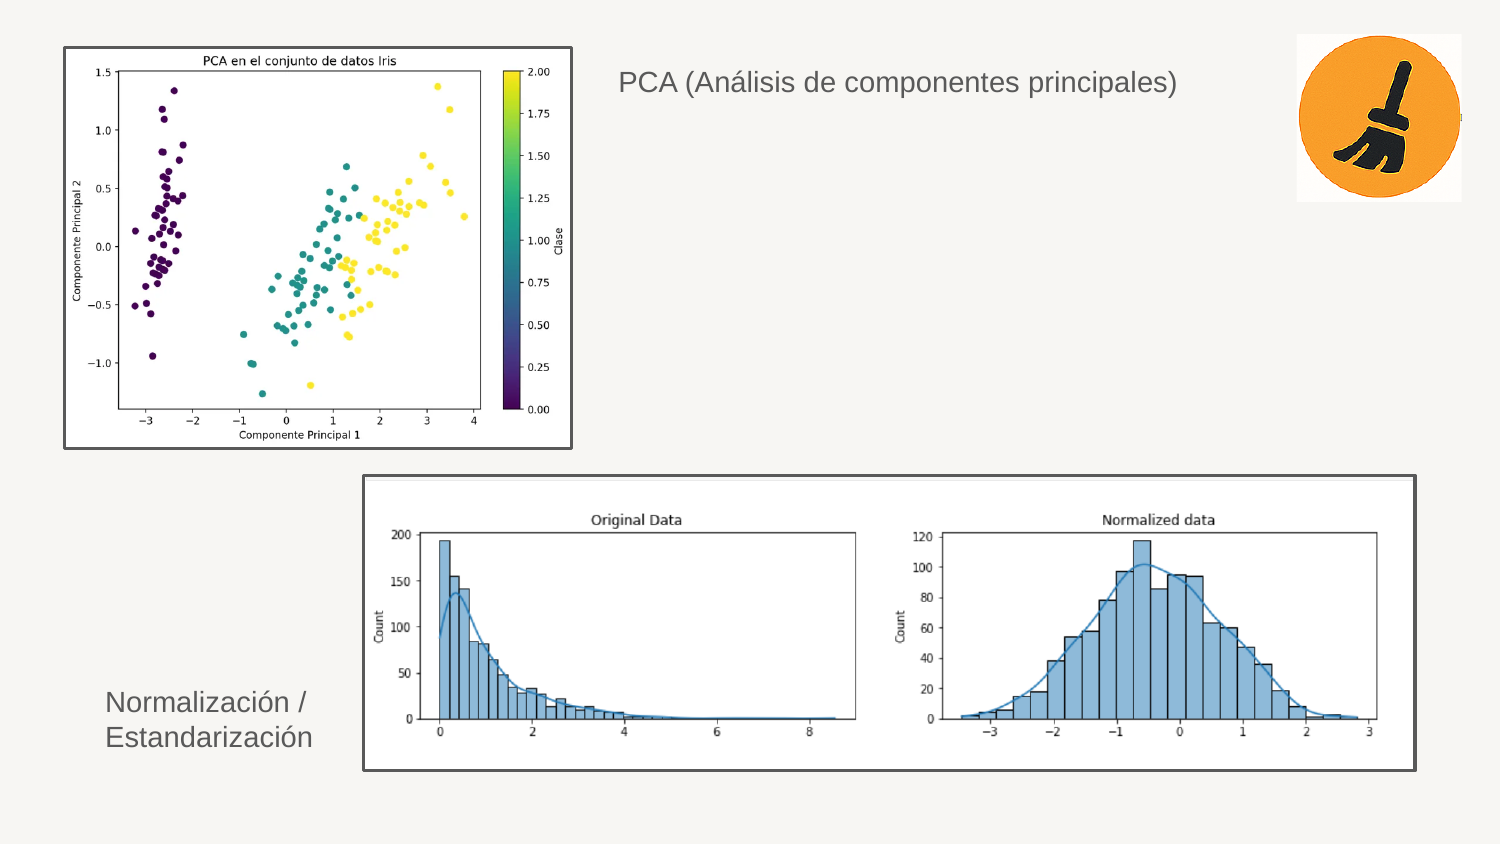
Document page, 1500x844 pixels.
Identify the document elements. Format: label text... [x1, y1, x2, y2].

picture [364, 476, 1414, 770]
text_box Normalización / Estandarización [89, 668, 340, 769]
picture [65, 48, 571, 448]
text_box PCA (Análisis de componentes principales) [603, 48, 1244, 114]
picture [1296, 34, 1462, 202]
